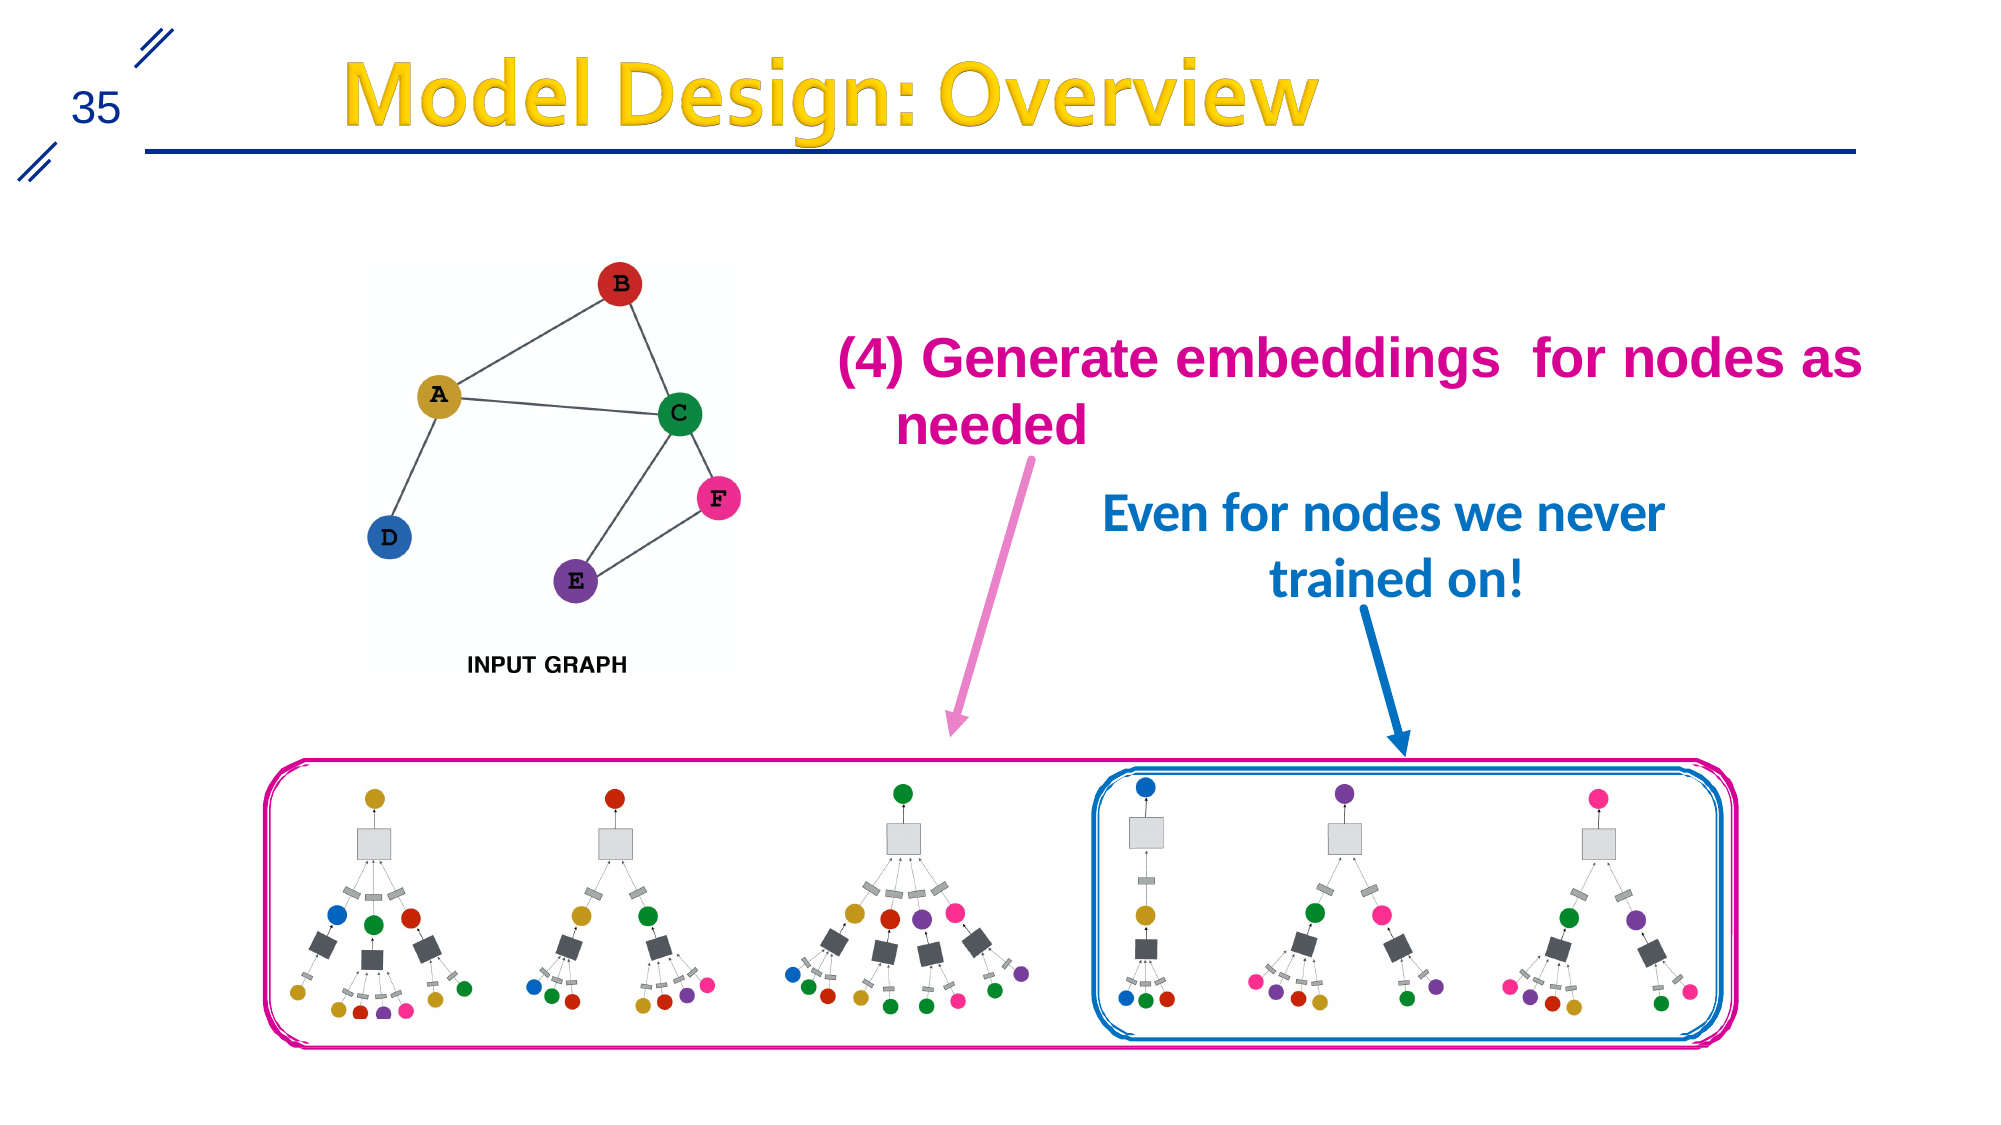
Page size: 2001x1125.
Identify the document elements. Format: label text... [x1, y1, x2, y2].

title (4) Generate embeddings for nodes as needed [835, 290, 2000, 484]
picture [367, 262, 741, 673]
text_box Even for nodes we never trained on! [1100, 471, 1670, 609]
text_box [262, 758, 1739, 1050]
picture [345, 56, 1320, 149]
text_box [945, 455, 1036, 738]
text_box [1359, 604, 1411, 758]
